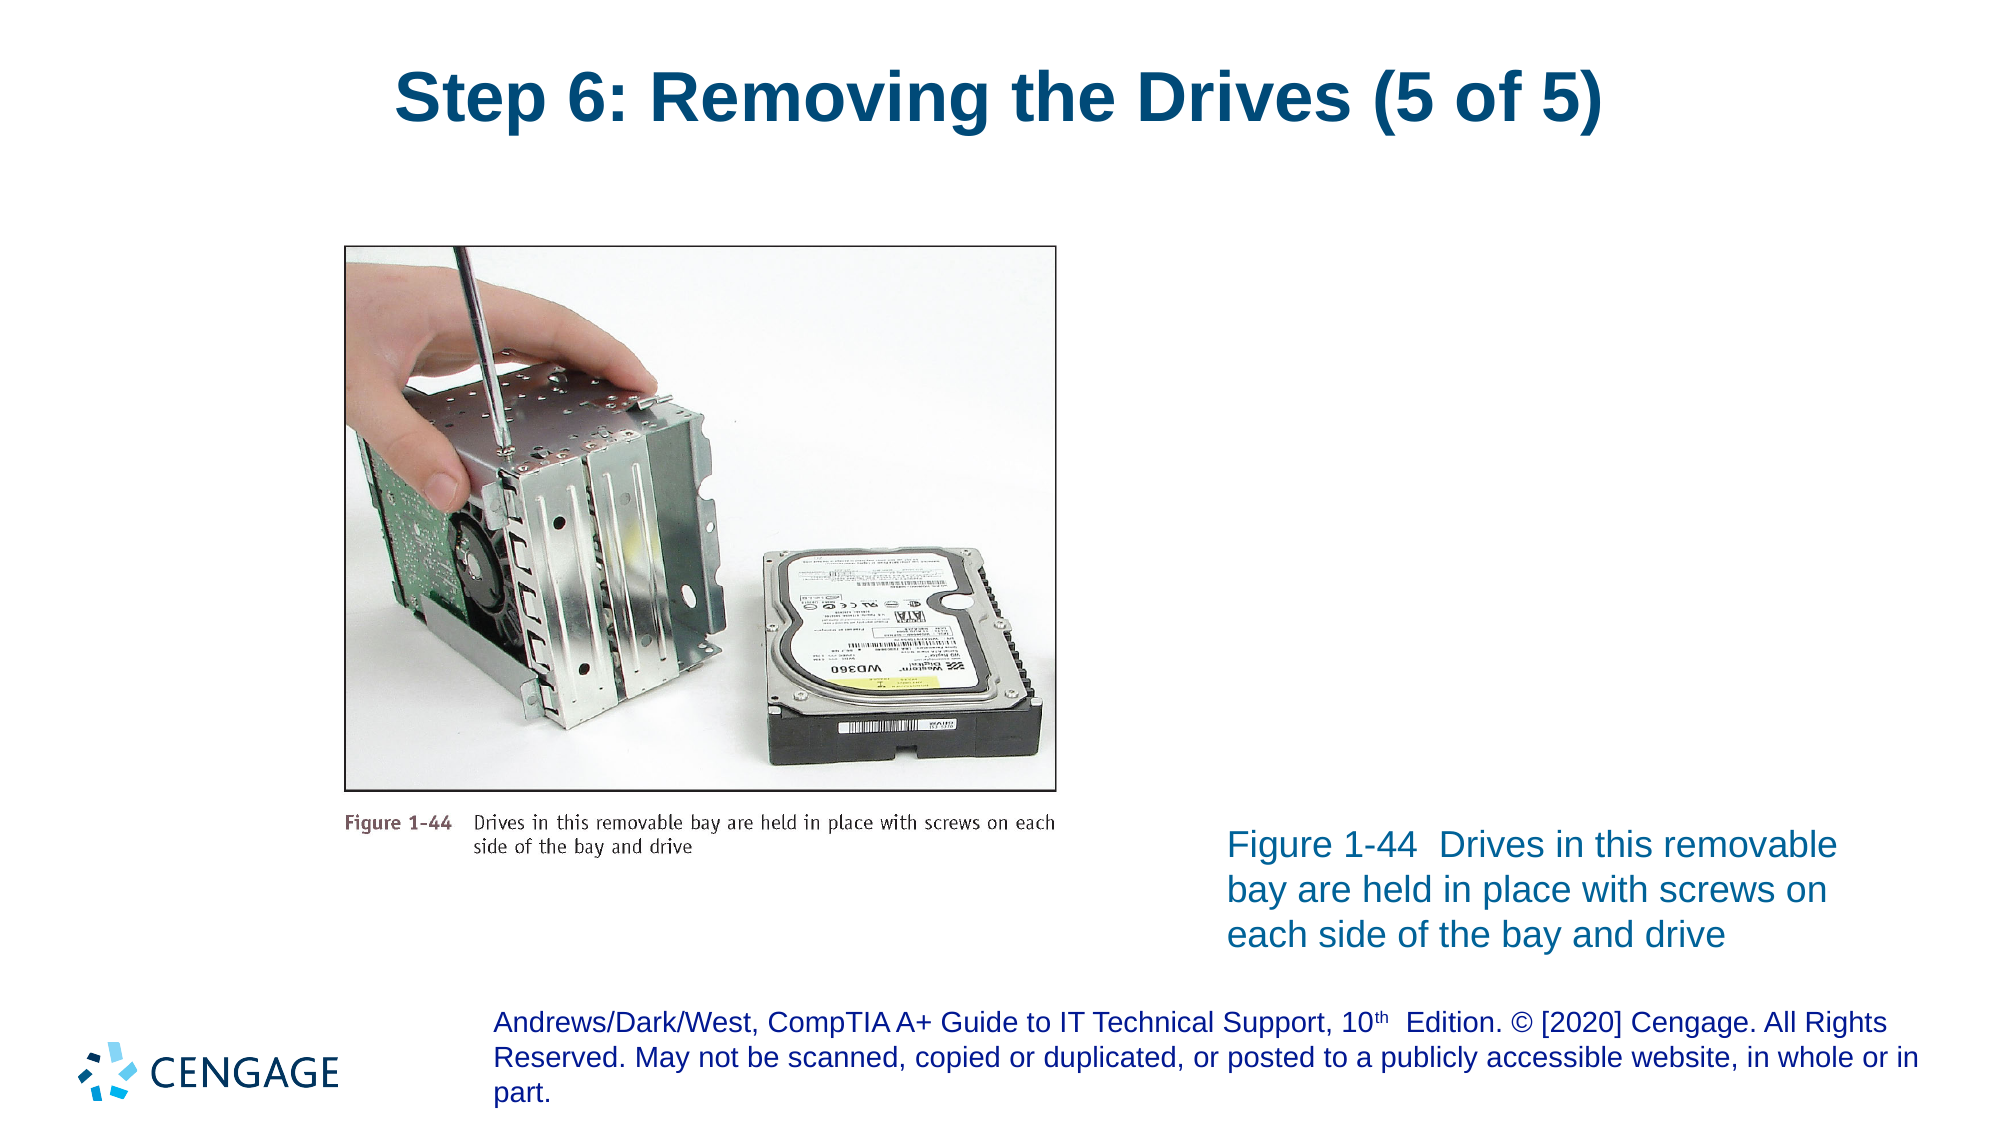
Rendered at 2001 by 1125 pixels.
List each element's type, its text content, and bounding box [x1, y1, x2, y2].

title Step 6: Removing the Drives (5 of 5) [137, 59, 1863, 171]
list Figure 1-44 Drives in this removable bay are held in place with screws on each side of the bay and drive [1226, 819, 1880, 965]
picture [78, 1042, 338, 1101]
picture [336, 236, 1065, 862]
